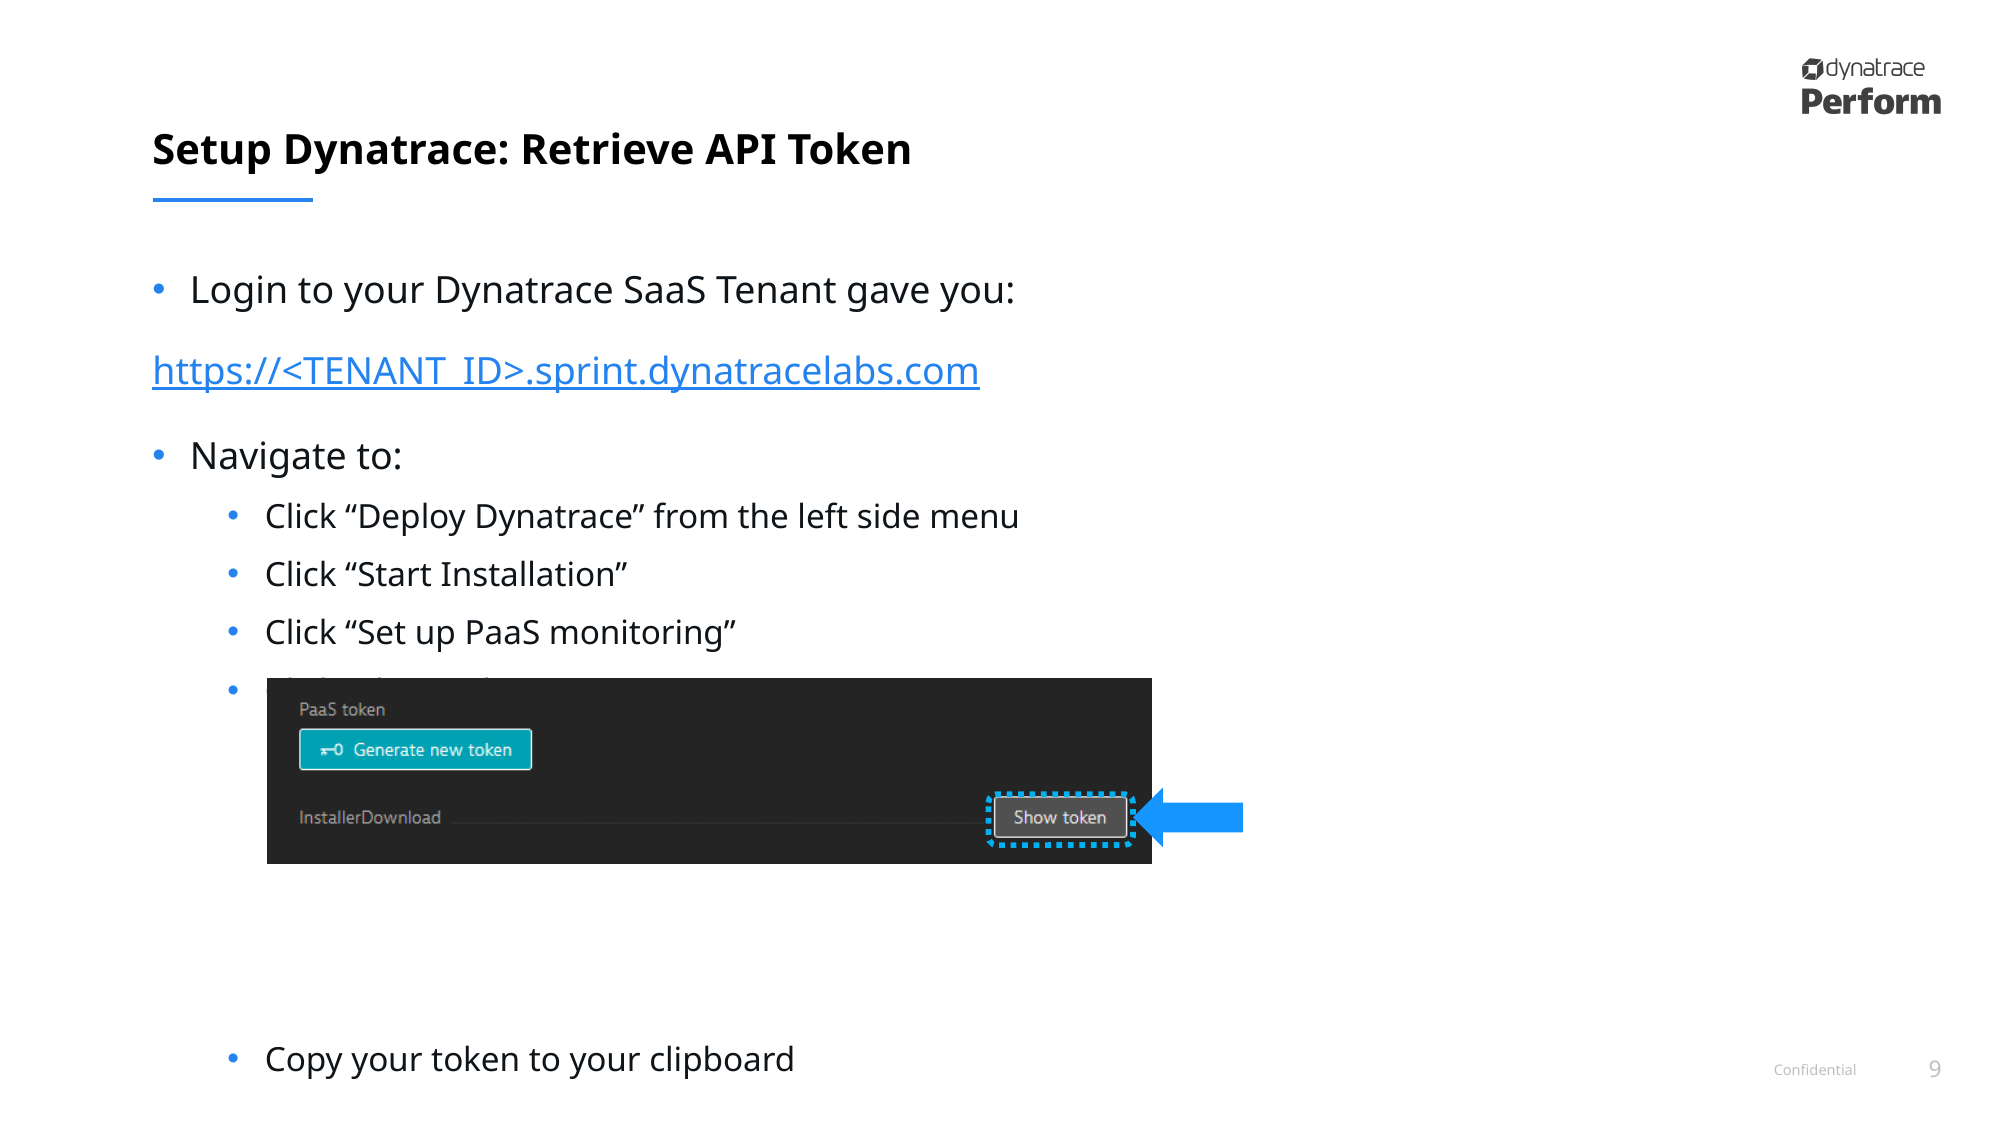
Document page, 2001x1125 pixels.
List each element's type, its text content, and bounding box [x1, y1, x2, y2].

list Login to your Dynatrace SaaS Tenant gave you: https://<TENANT_ID>.sprint.dynatracelabs.com Navigate to: Click “Deploy Dynatrace” from the left side menu Click “Start Installation” Click “Set up PaaS monitoring” Click “Show token” Copy your token to your clipboard [137, 249, 1863, 1014]
title Setup Dynatrace: Retrieve API Token [137, 59, 1863, 181]
text_box [1152, 785, 1244, 850]
picture [267, 678, 1152, 864]
picture [1797, 51, 1944, 125]
